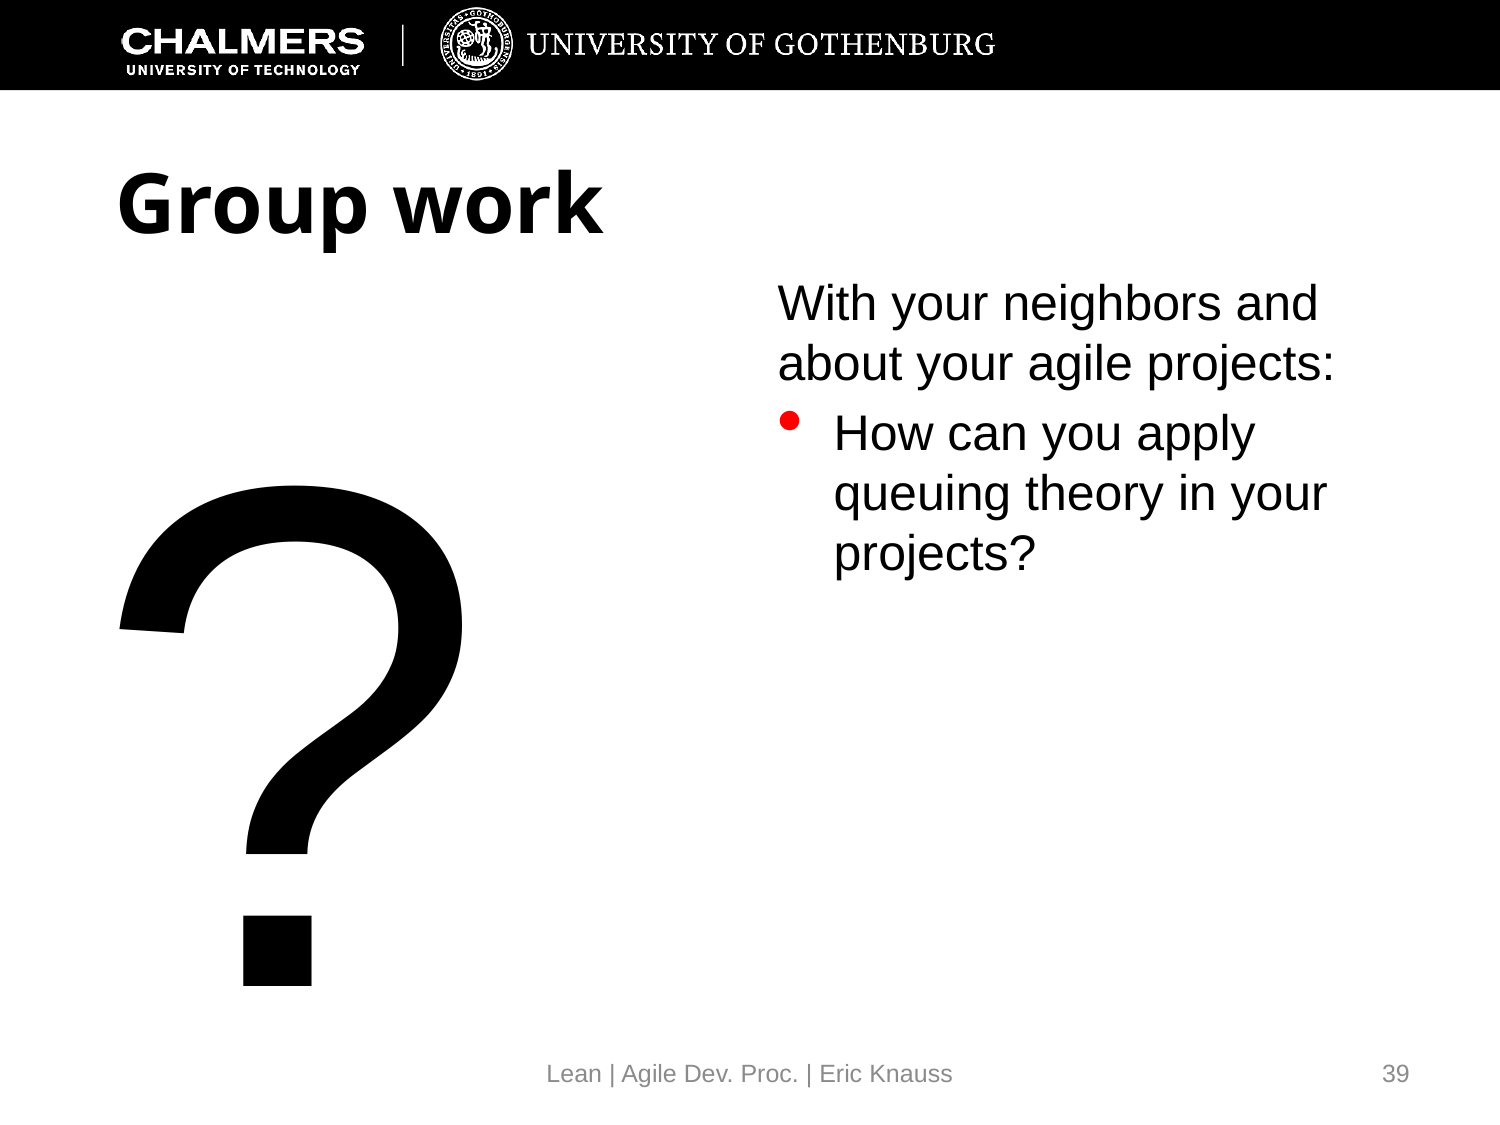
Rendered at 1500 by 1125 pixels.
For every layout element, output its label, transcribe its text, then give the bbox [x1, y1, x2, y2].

slide_number 39 [1074, 1042, 1425, 1103]
list With your neighbors and about your agile projects: How can you apply queuing theory in your projects? [762, 262, 1425, 1005]
list ? [75, 262, 738, 1005]
title Group work [100, 137, 1500, 263]
footer Lean | Agile Dev. Proc. | Eric Knauss [425, 1042, 1074, 1103]
picture [112, 7, 999, 84]
